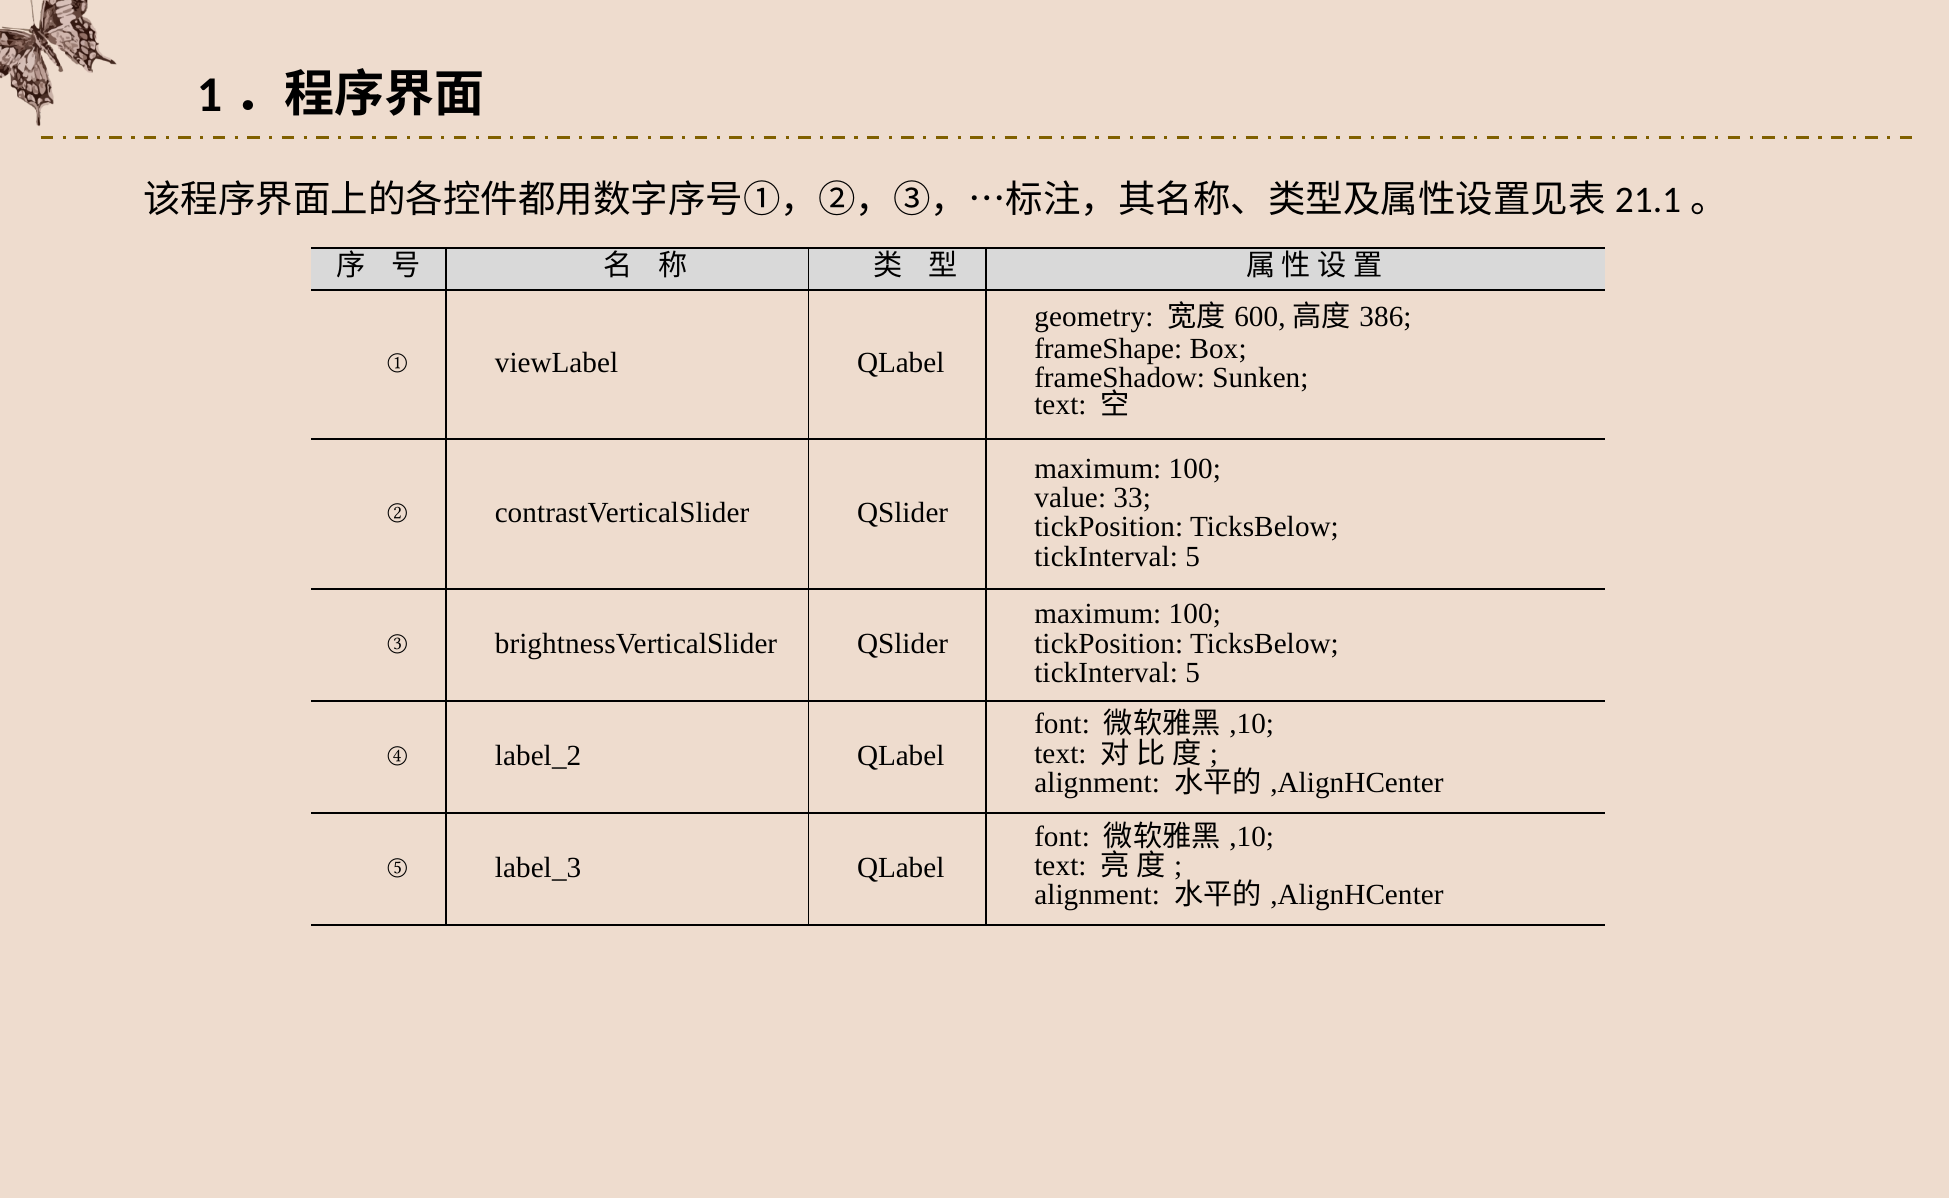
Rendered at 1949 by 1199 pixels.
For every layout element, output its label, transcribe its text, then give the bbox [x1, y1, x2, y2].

table_cell ④ [311, 702, 445, 812]
table_cell ⑤ [311, 814, 445, 924]
table_cell contrastVerticalSlider [447, 440, 808, 588]
table_cell QLabel [809, 814, 985, 924]
table_header 名 称 [447, 249, 808, 289]
table_header 属 性 设 置 [987, 249, 1605, 289]
picture [0, 0, 142, 138]
table_cell font: 微软雅黑,10; text: 亮 度; alignment: 水平的,AlignHCenter [987, 814, 1605, 924]
table_header 类 型 [809, 249, 985, 289]
table_cell viewLabel [447, 291, 808, 438]
table_header 序 号 [311, 249, 445, 289]
table_cell ① [311, 291, 445, 438]
table_cell QSlider [809, 440, 985, 588]
table_cell label_2 [447, 702, 808, 812]
table_cell font: 微软雅黑,10; text: 对 比 度; alignment: 水平的,AlignHCenter [987, 702, 1605, 812]
table_cell QLabel [809, 291, 985, 438]
table_cell label_3 [447, 814, 808, 924]
table_cell maximum: 100; tickPosition: TicksBelow; tickInterval: 5 [987, 590, 1605, 700]
table_cell QSlider [809, 590, 985, 700]
table_cell geometry: 宽度600,高度386; frameShape: Box; frameShadow: Sunken; text: 空 [987, 291, 1605, 438]
text_box 该程序界面上的各控件都用数字序号①，②，③，…标注，其名称、类型及属性设置见表21.1。 [128, 167, 1855, 228]
table_cell brightnessVerticalSlider [447, 590, 808, 700]
table_cell QLabel [809, 702, 985, 812]
table_cell ③ [311, 590, 445, 700]
table_cell ② [311, 440, 445, 588]
text_box 1．程序界面 [182, 53, 499, 129]
table_cell maximum: 100; value: 33; tickPosition: TicksBelow; tickInterval: 5 [987, 440, 1605, 588]
